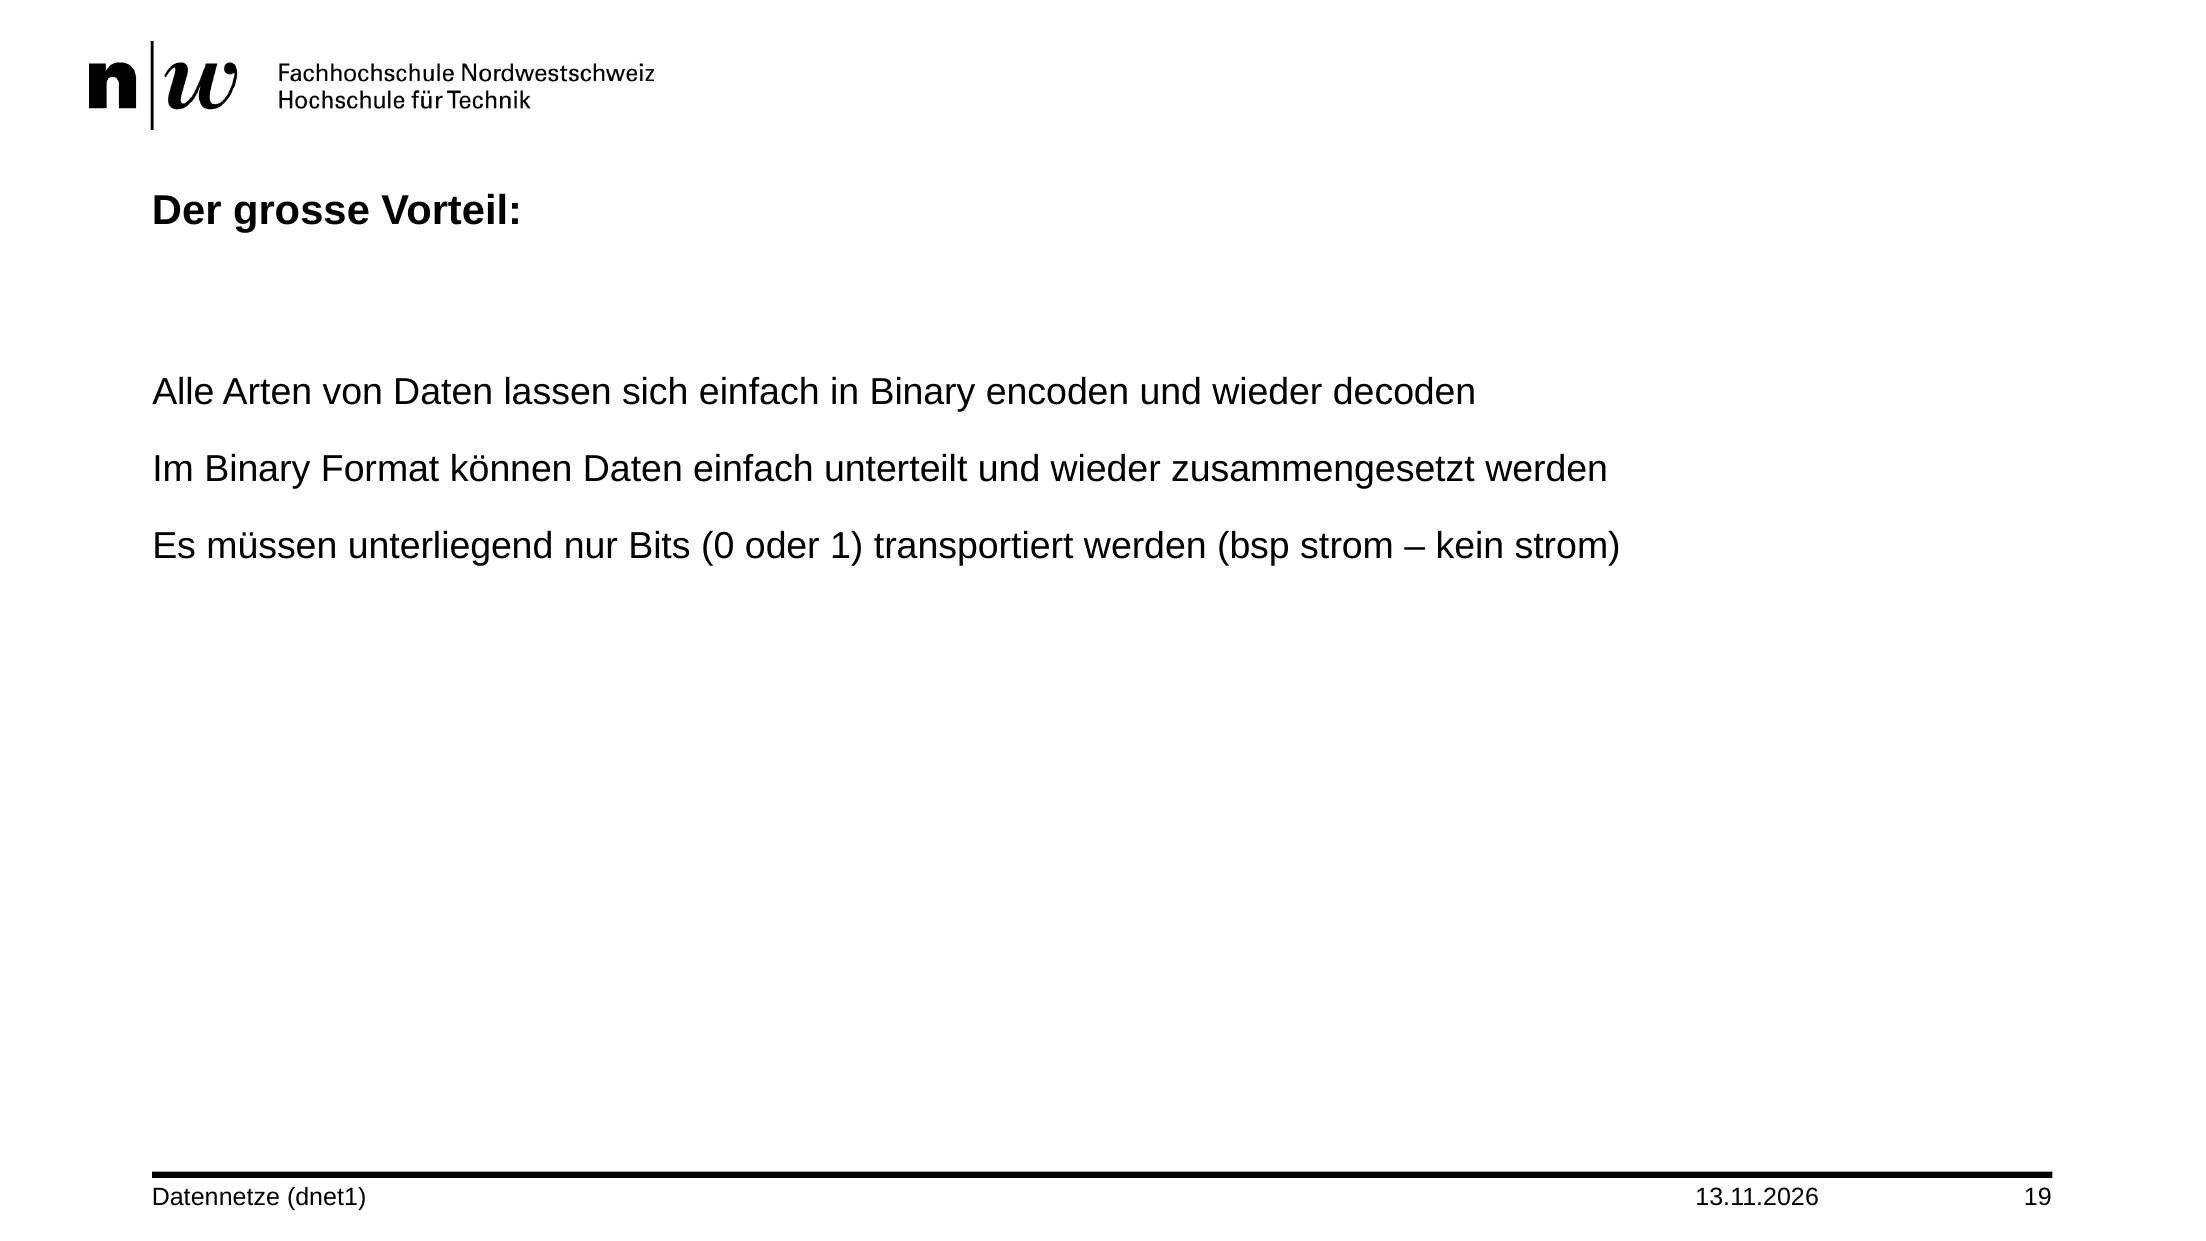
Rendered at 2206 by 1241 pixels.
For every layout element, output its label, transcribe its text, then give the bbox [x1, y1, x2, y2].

slide_number 19 [1873, 1180, 2052, 1211]
picture [89, 41, 654, 130]
footer Datennetze (dnet1) [151, 1180, 1696, 1211]
title Der grosse Vorteil: [151, 183, 2052, 243]
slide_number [1696, 1180, 1873, 1211]
list Alle Arten von Daten lassen sich einfach in Binary encoden und wieder decoden Im Binary Format können Daten einfach unterteilt und wieder zusammengesetzt werden Es müssen unterliegend nur Bits (0 oder 1) transportiert werden (bsp strom – kein strom) [152, 360, 1965, 1093]
